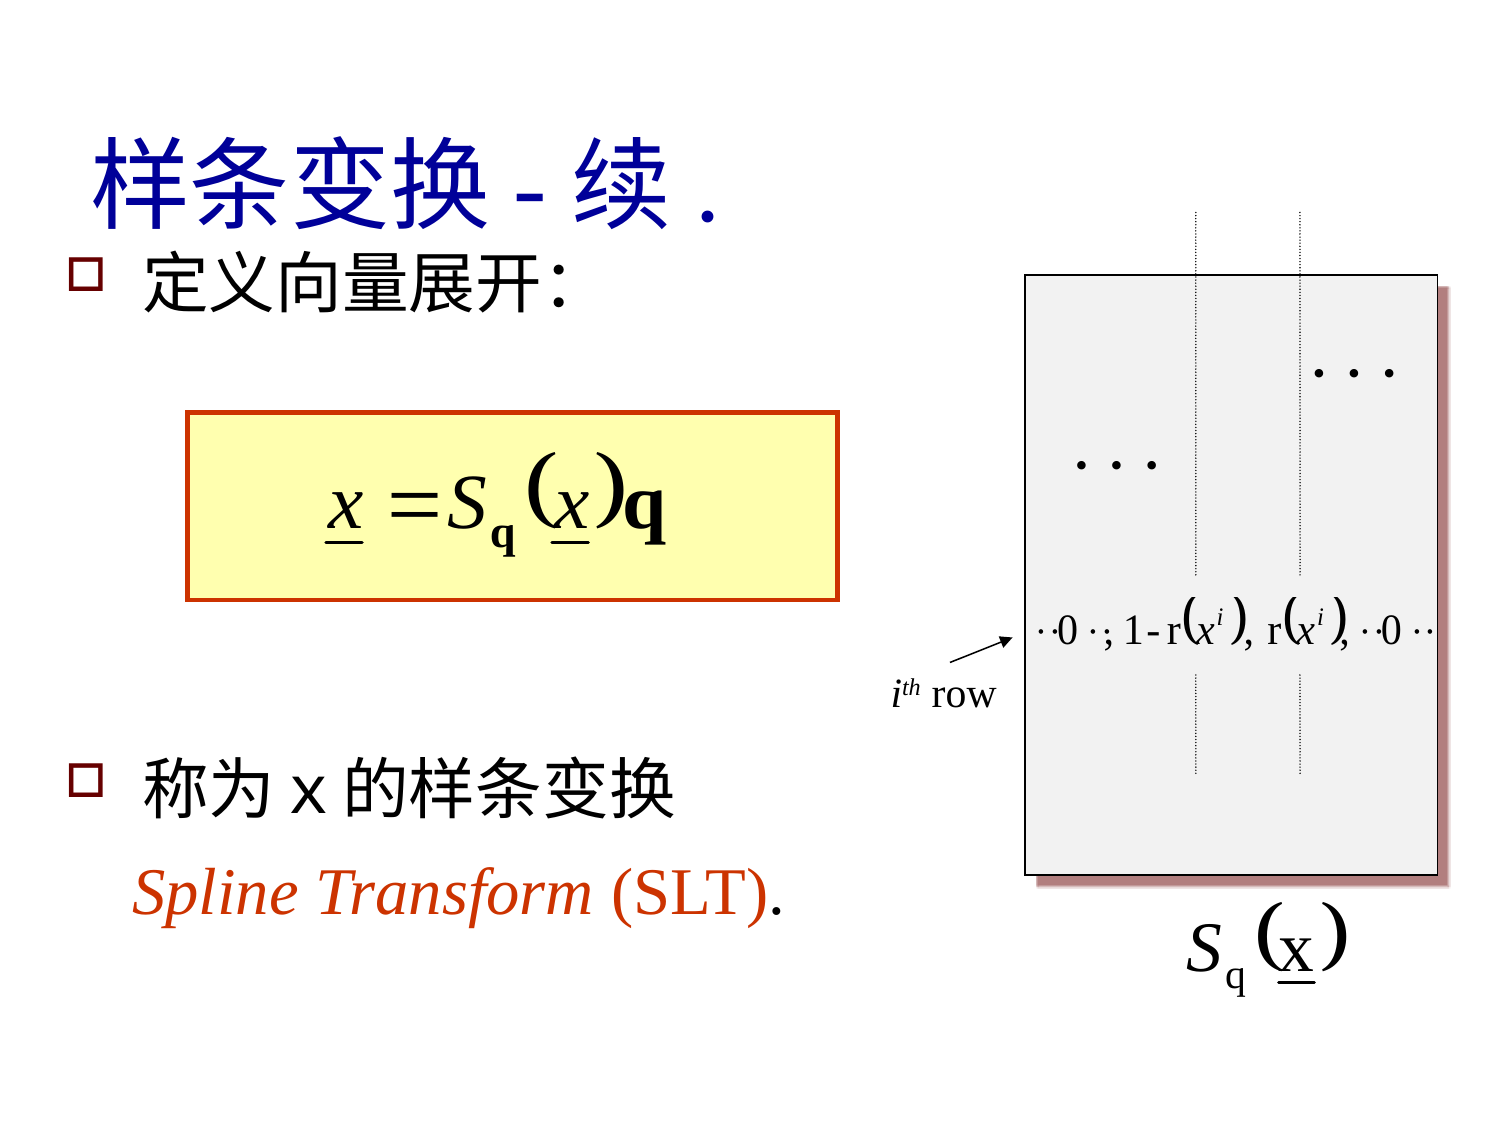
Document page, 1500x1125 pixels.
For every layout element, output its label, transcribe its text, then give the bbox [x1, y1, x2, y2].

text_box [1025, 274, 1438, 599]
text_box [312, 449, 676, 570]
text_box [1174, 899, 1348, 1013]
text_box [960, 636, 1013, 658]
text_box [1024, 597, 1436, 664]
title 样条变换-续. [75, 87, 1425, 275]
list 定义向量展开： 称为ｘ的样条变换 Spline Transform (SLT). [50, 224, 975, 1063]
text_box    [1062, 442, 1173, 488]
text_box ith row [875, 658, 1012, 724]
text_box    [1300, 350, 1411, 395]
text_box [1025, 668, 1438, 875]
